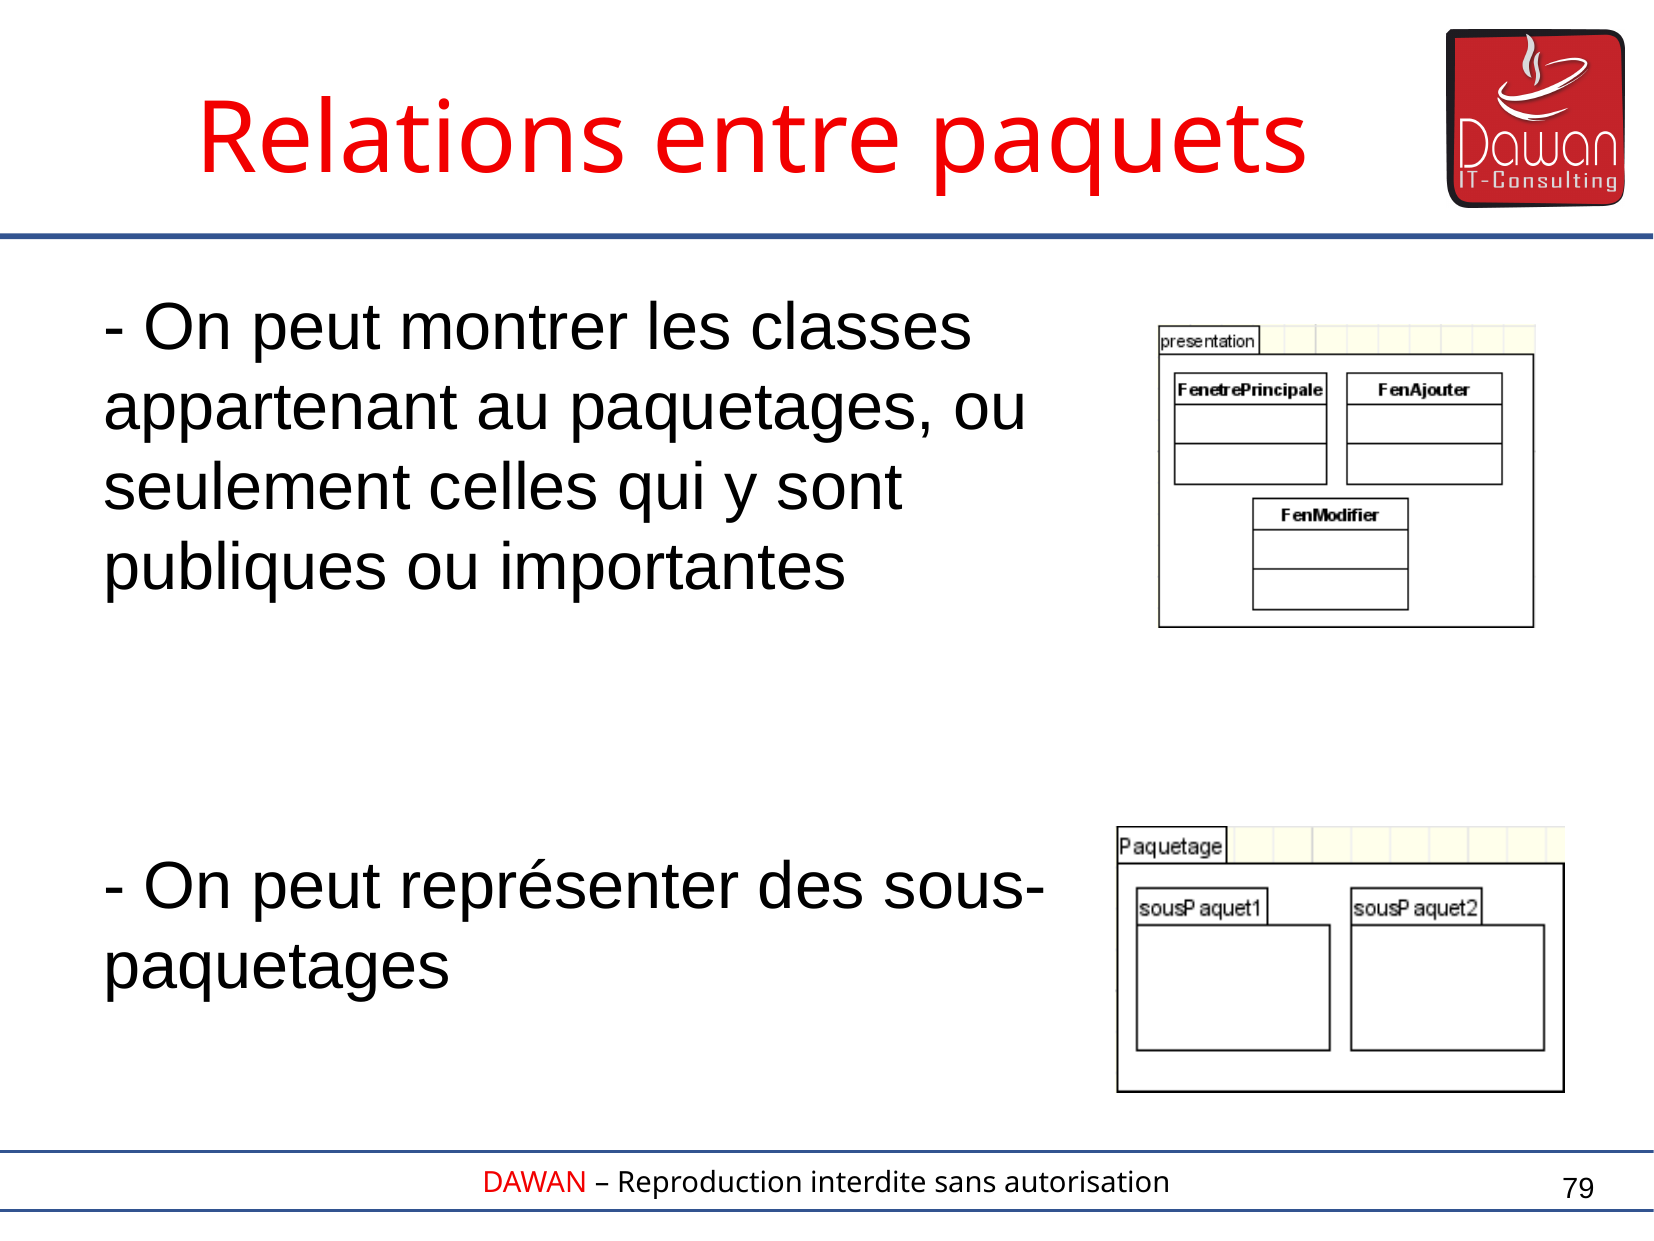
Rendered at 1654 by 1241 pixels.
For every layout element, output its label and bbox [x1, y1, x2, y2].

text_box [88, 275, 1063, 1010]
title [59, 29, 1447, 237]
picture [1115, 826, 1565, 1093]
picture [1447, 29, 1625, 208]
slide_number [1535, 1169, 1595, 1233]
picture [1157, 324, 1536, 628]
